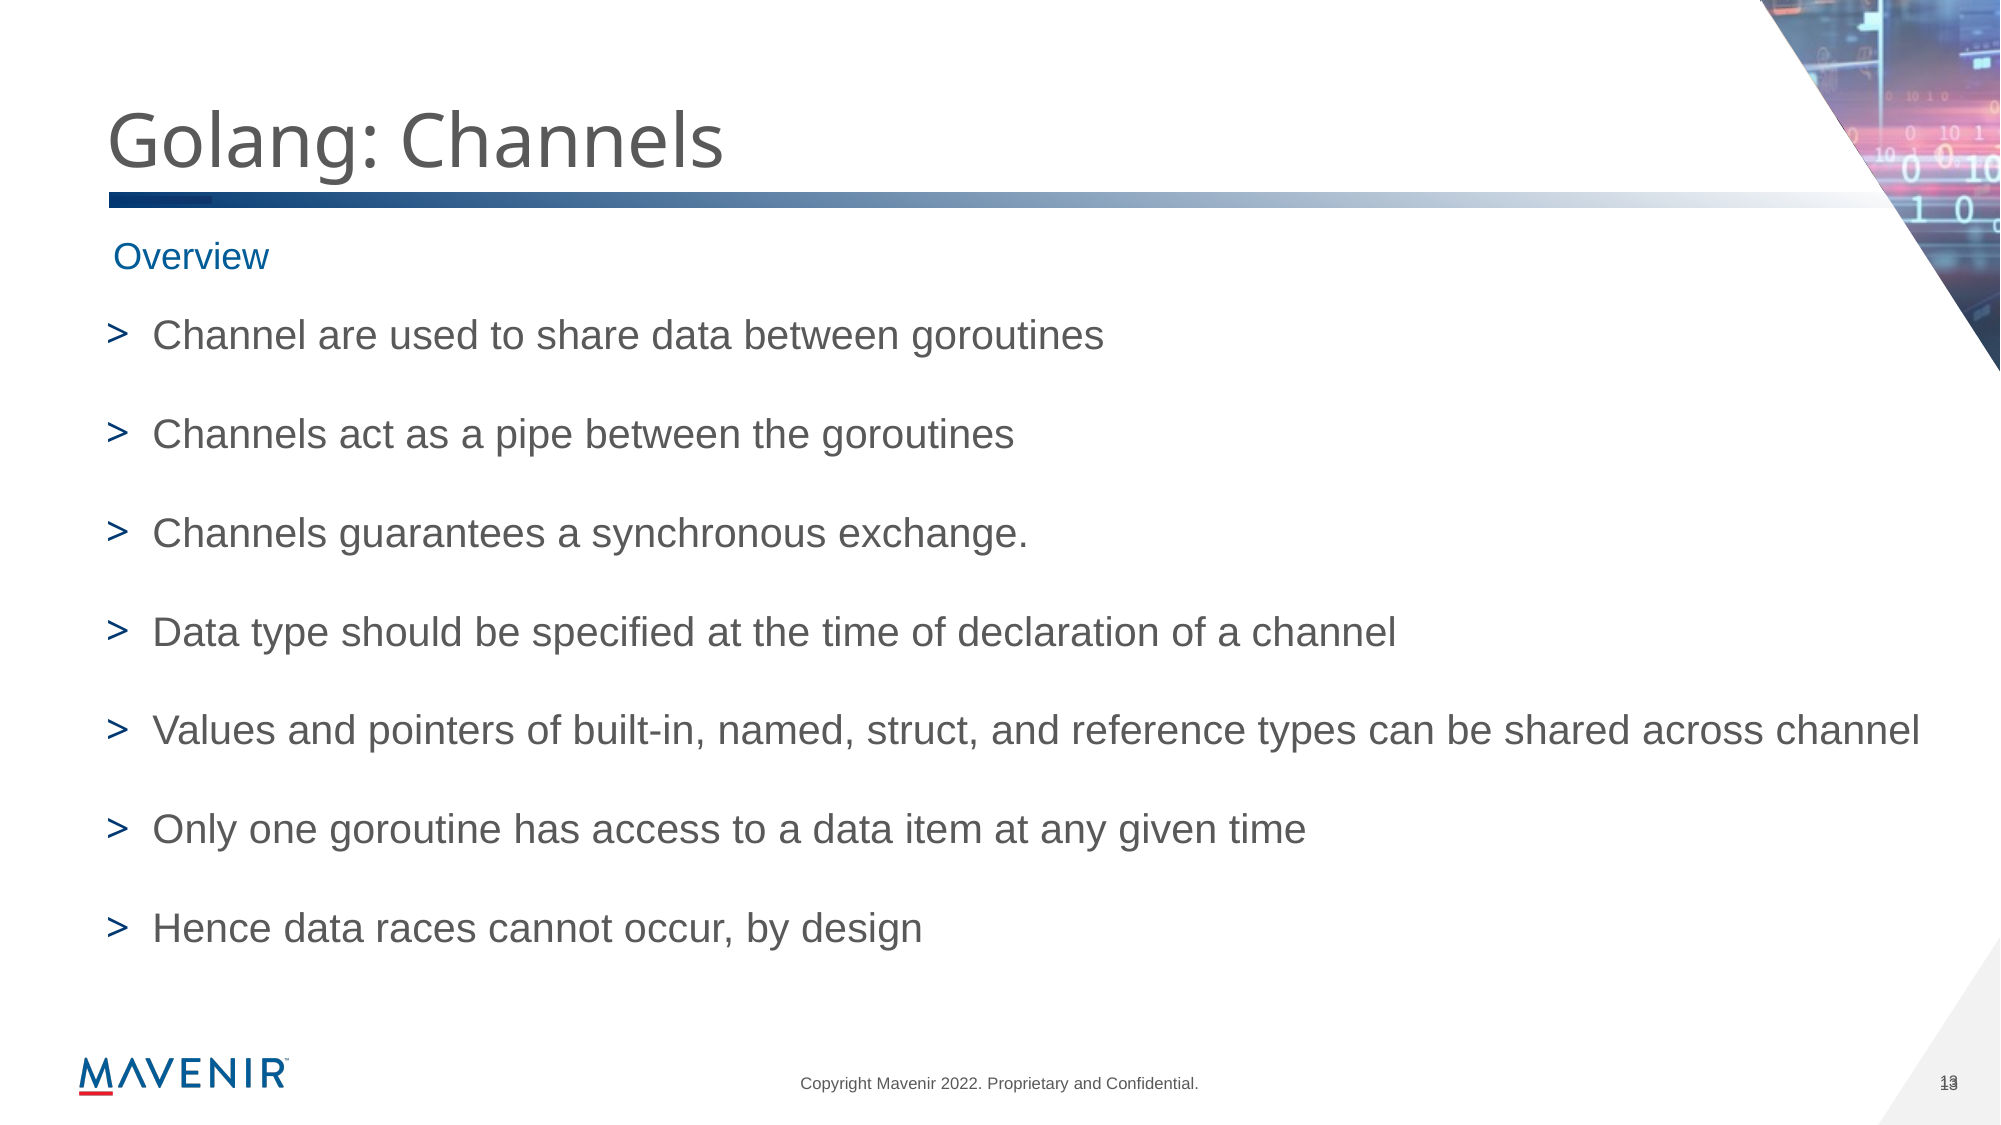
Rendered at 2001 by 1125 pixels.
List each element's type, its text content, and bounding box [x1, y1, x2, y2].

text_box 13 [1924, 1056, 2000, 1102]
picture [73, 1054, 291, 1099]
list Channel are used to share data between goroutines Channels act as a pipe between the goroutines Channels guarantees a synchronous exchange. Data type should be specified at the time of declaration of a channel Values and pointers of built-in, named, struct, and reference types can be shared across channel Only one goroutine has access to a data item at any given time Hence data races cannot occur, by design [91, 300, 1950, 981]
list Overview [98, 229, 1915, 284]
title Golang: Channels [91, 33, 1951, 184]
picture [1760, 0, 2000, 372]
text_box [108, 191, 1916, 208]
